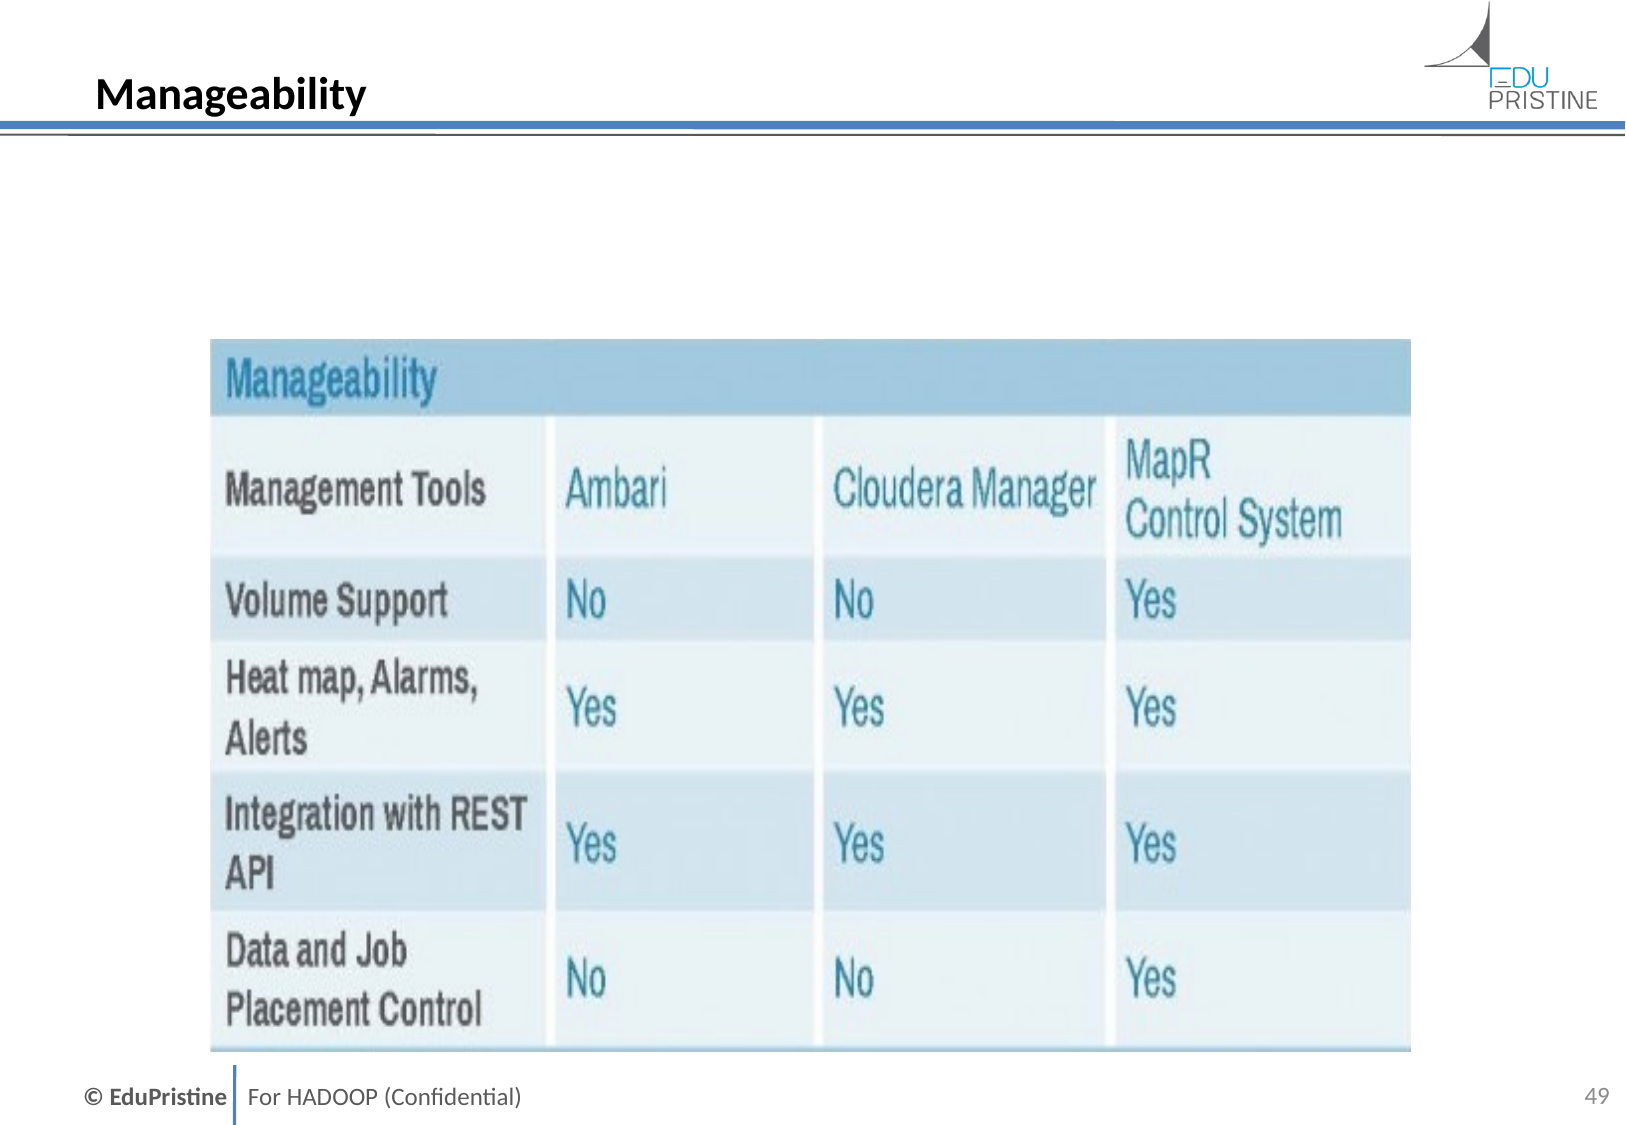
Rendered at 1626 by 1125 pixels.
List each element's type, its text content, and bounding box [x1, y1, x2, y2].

picture [210, 338, 1411, 1052]
picture [1424, 1, 1597, 109]
title Manageability [87, 10, 1416, 126]
slide_number 48 [1543, 1065, 1625, 1125]
